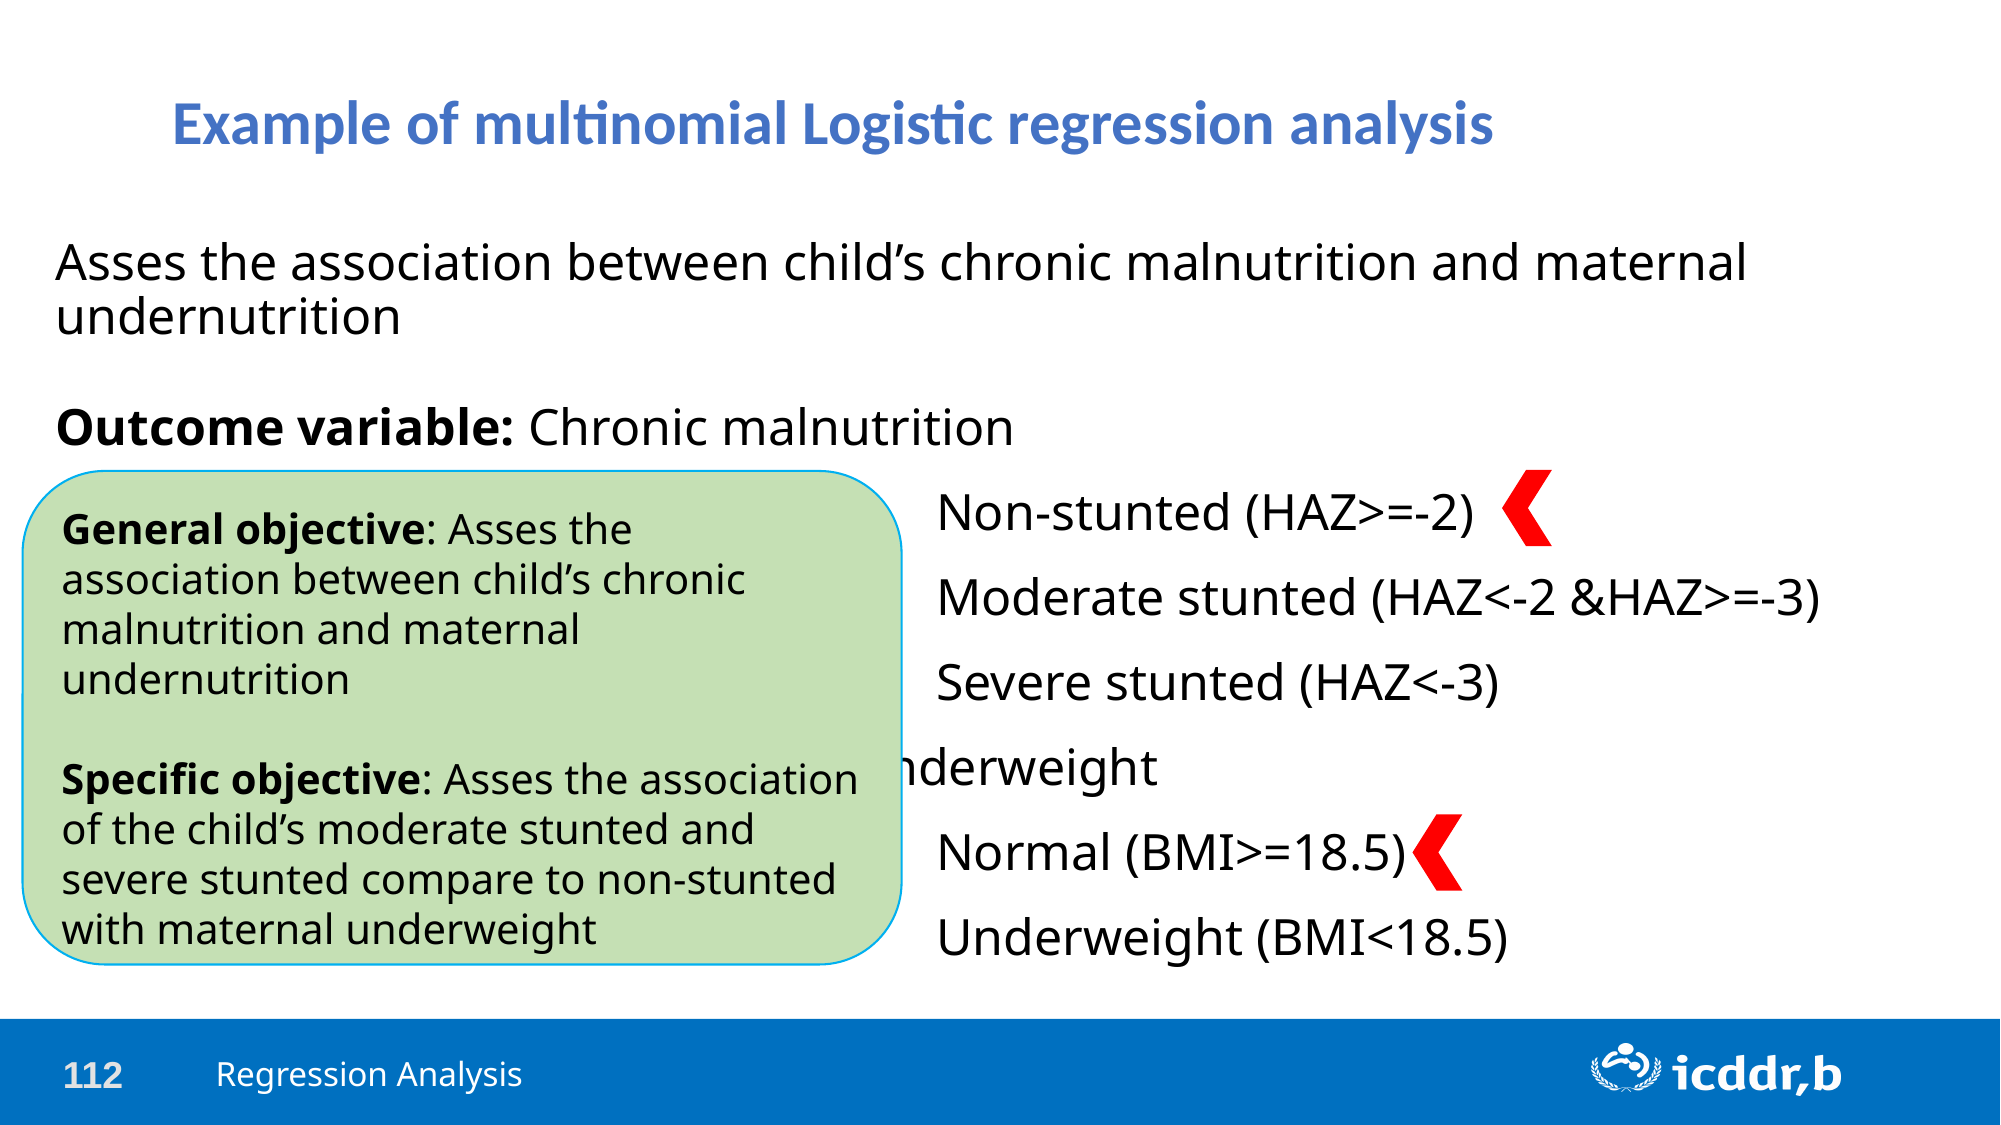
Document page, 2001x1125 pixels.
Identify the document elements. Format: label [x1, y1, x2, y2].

picture [1591, 1043, 1841, 1096]
list [157, 82, 1843, 178]
text_box [21, 230, 1959, 990]
